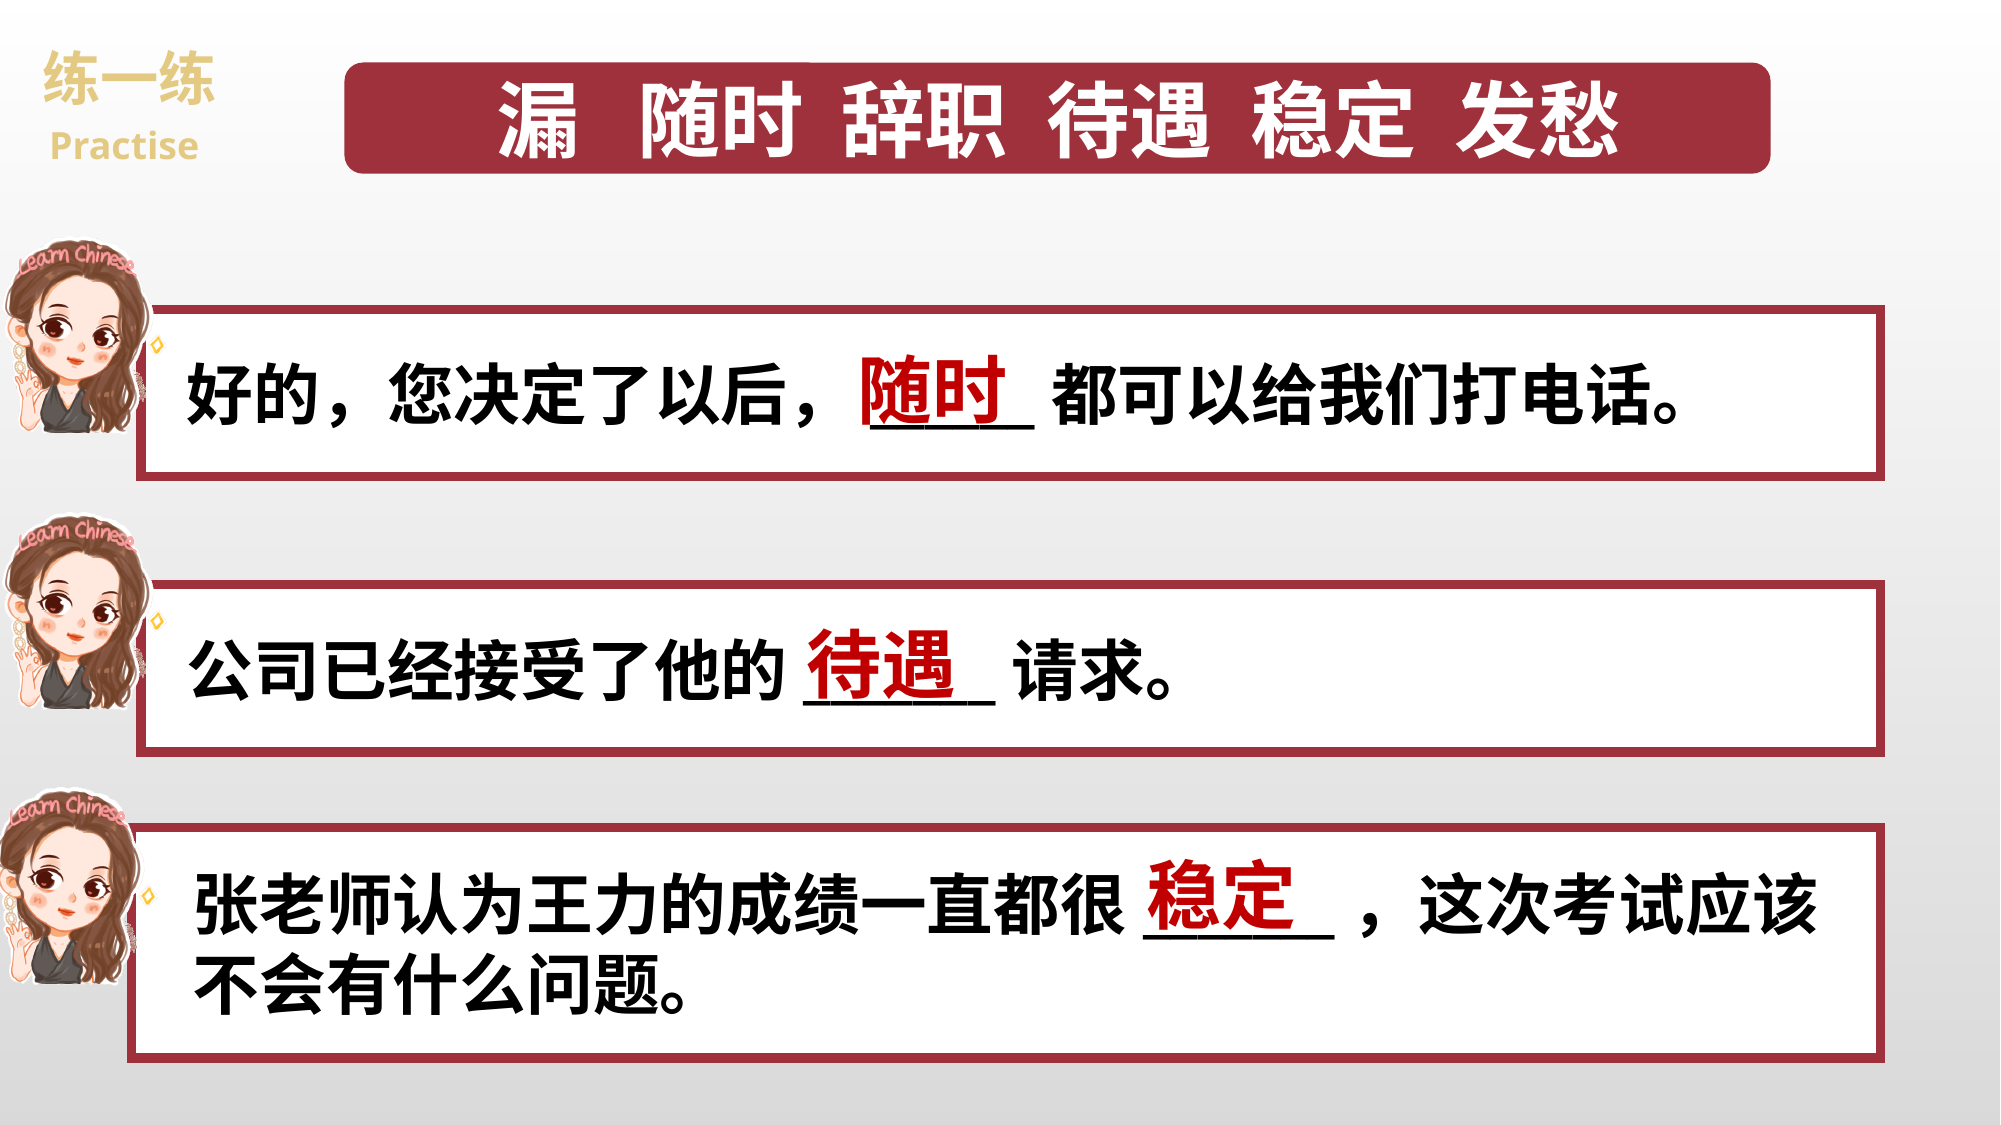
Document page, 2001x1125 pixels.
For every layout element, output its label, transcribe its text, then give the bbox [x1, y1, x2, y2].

text_box Practise [34, 115, 215, 175]
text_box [0, 760, 1881, 1058]
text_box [0, 485, 1881, 753]
text_box 练一练 [27, 35, 233, 120]
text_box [0, 209, 1881, 477]
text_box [344, 61, 1774, 178]
